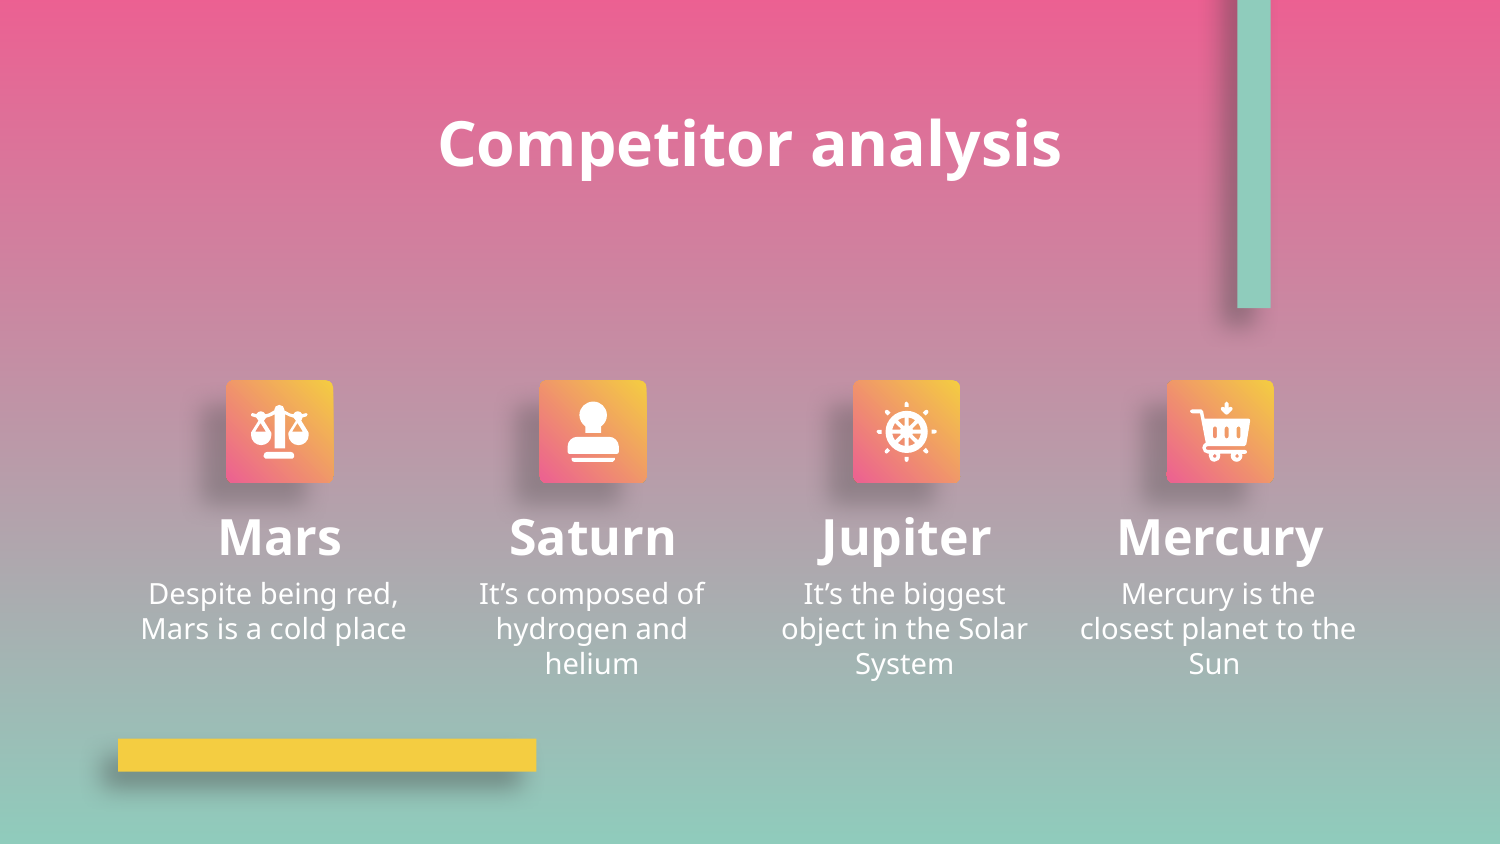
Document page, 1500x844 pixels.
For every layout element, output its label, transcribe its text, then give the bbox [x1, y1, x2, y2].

subtitle Mercury is the closest planet to the Sun [1069, 560, 1382, 676]
subtitle It’s the biggest object in the Solar System [745, 560, 1069, 676]
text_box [1189, 401, 1251, 463]
text_box [226, 380, 334, 483]
title Jupiter [745, 490, 1069, 553]
subtitle It’s composed of hydrogen and helium [442, 560, 745, 676]
subtitle Despite being red, Mars is a cold place [118, 560, 442, 676]
text_box [539, 380, 647, 483]
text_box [567, 401, 620, 463]
title Saturn [442, 490, 745, 553]
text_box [250, 404, 310, 459]
title Mercury [1069, 490, 1382, 553]
text_box [853, 380, 961, 483]
title Mars [118, 490, 442, 553]
text_box [1166, 380, 1274, 483]
title Competitor analysis [118, 88, 1382, 167]
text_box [876, 401, 937, 463]
